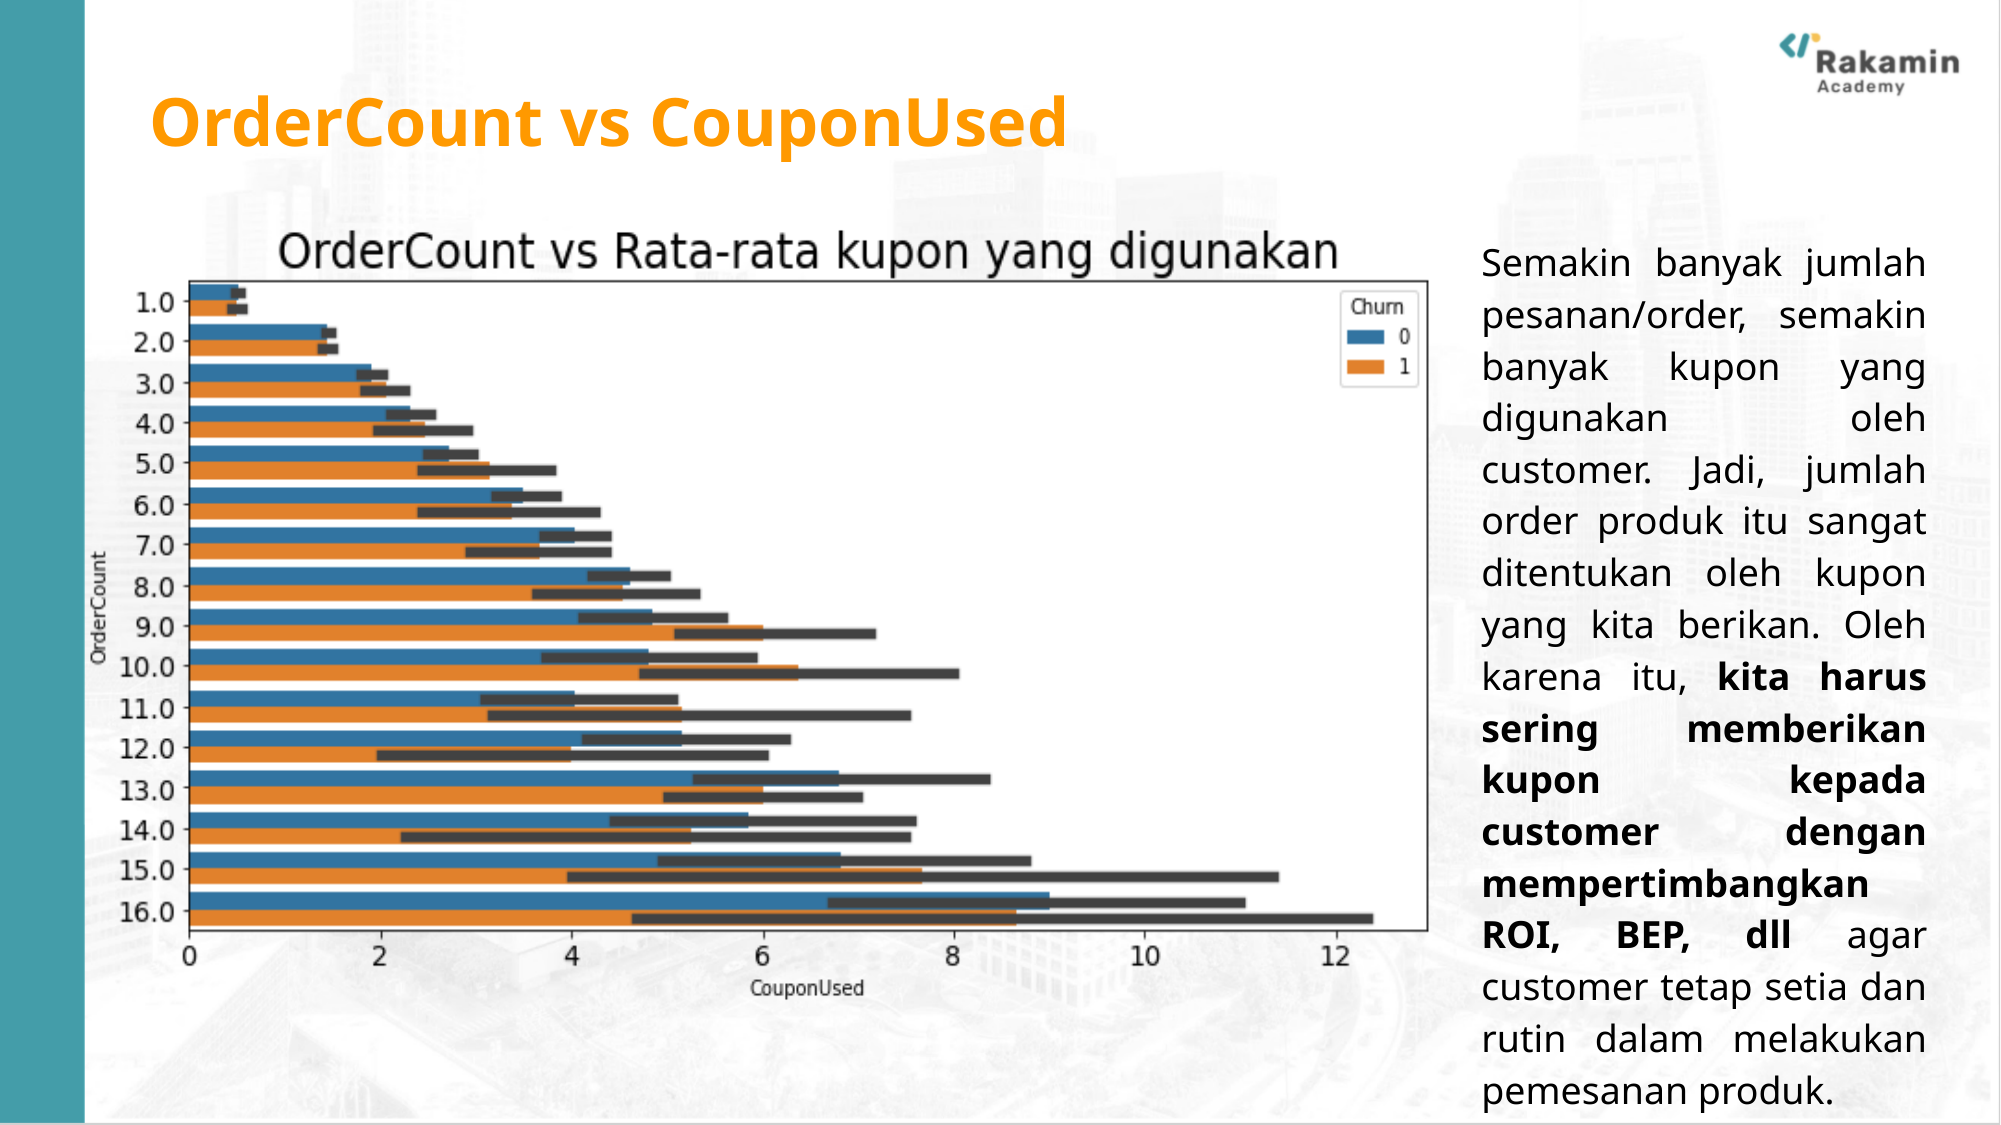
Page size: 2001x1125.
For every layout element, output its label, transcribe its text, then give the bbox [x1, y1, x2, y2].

title OrderCount vs CouponUsed [129, 47, 1872, 173]
picture [0, 0, 2001, 1125]
text_box Semakin banyak jumlah pesanan/order, semakin banyak kupon yang digunakan oleh customer. Jadi, jumlah order produk itu sangat ditentukan oleh kupon yang kita berikan. Oleh karena itu, kita harus sering memberikan kupon kepada customer dengan mempertimbangkan ROI, BEP, dll agar customer tetap setia dan rutin dalam melakukan pemesanan produk. [1466, 217, 1943, 1125]
